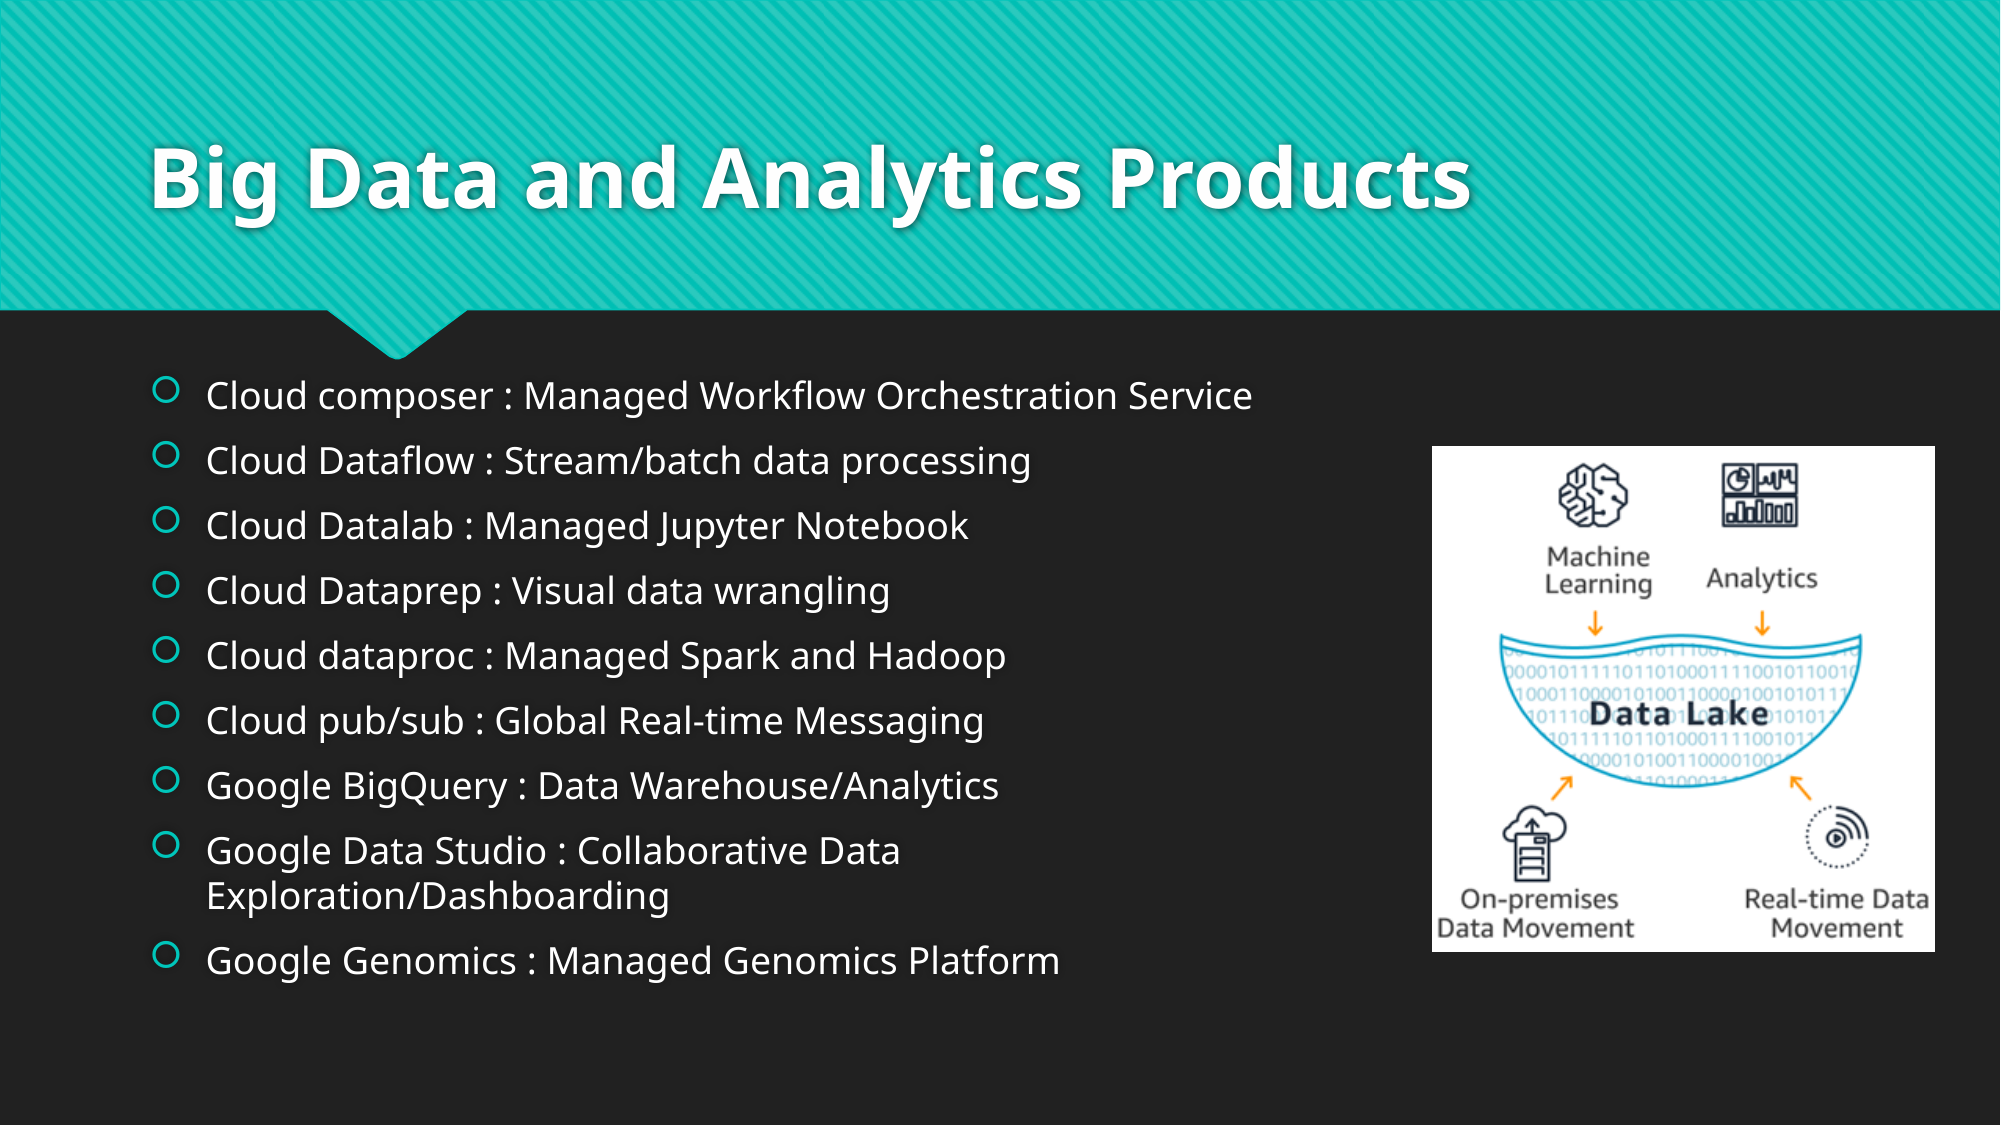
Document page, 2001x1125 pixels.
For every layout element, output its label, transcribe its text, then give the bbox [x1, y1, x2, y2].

picture [1432, 446, 1935, 952]
list Cloud composer : Managed Workflow Orchestration Service Cloud Dataflow : Stream/batch data processing Cloud Datalab : Managed Jupyter Notebook Cloud Dataprep : Visual data wrangling Cloud dataproc : Managed Spark and Hadoop Cloud pub/sub : Global Real-time Messaging Google BigQuery : Data Warehouse/Analytics Google Data Studio : Collaborative Data Exploration/Dashboarding Google Genomics : Managed Genomics Platform [134, 364, 1389, 1034]
title Big Data and Analytics Products [132, 73, 1868, 233]
